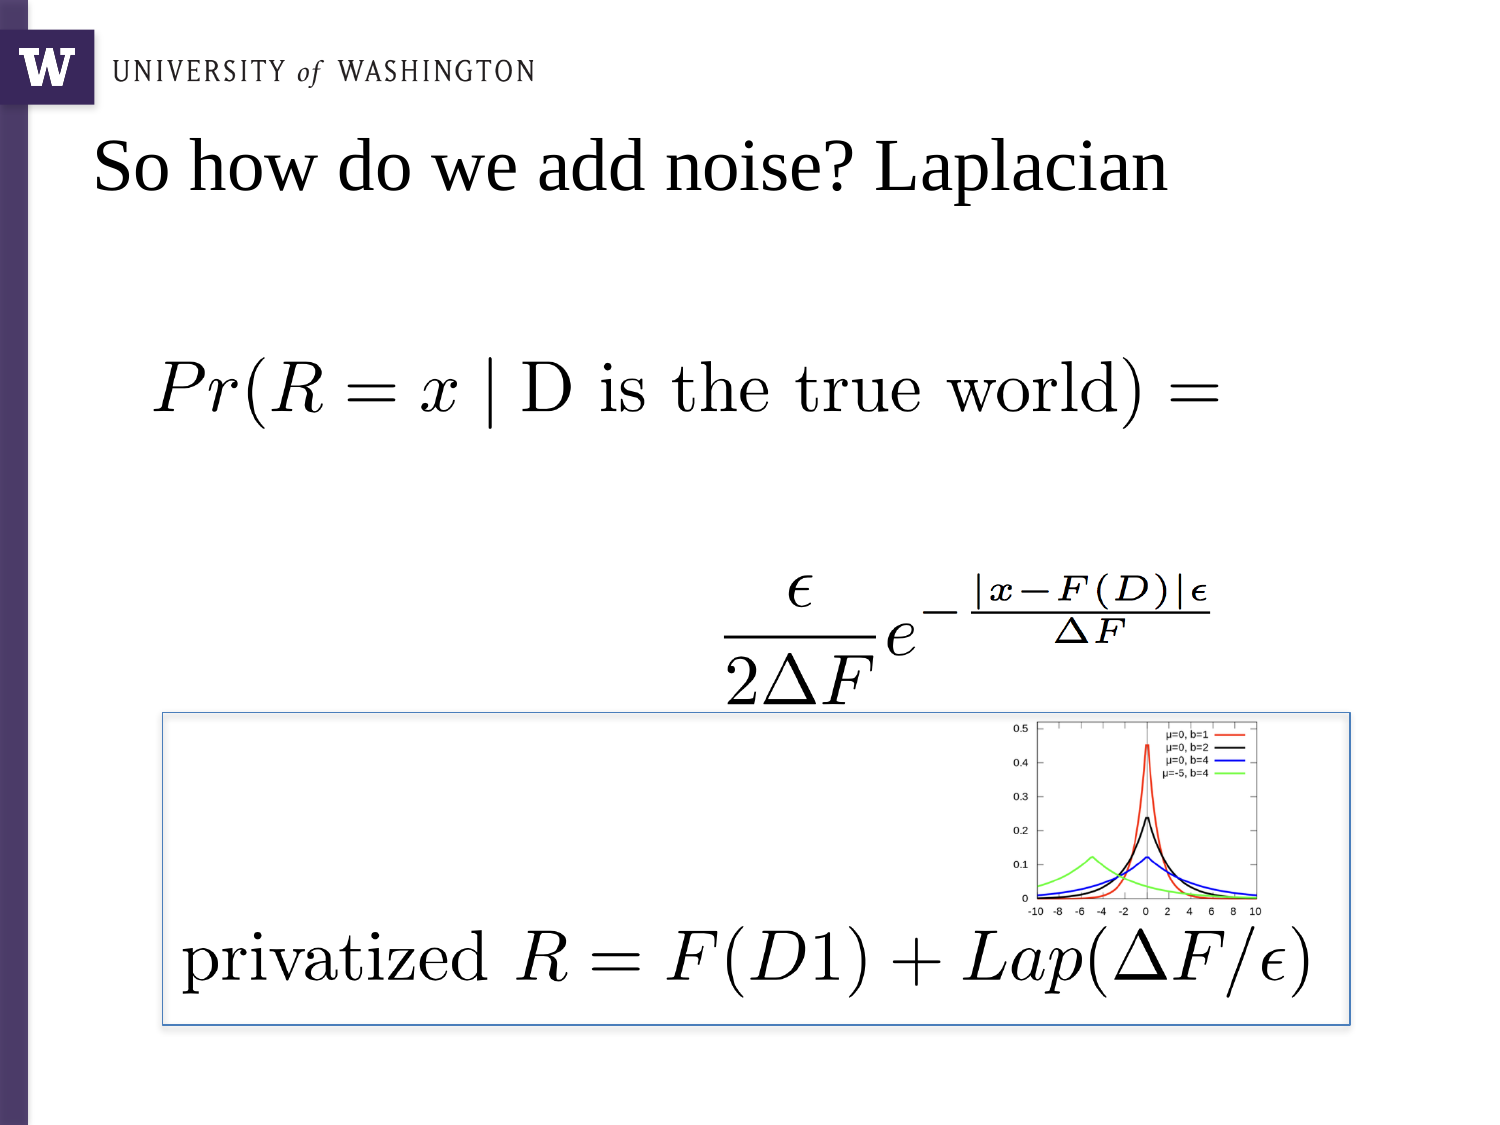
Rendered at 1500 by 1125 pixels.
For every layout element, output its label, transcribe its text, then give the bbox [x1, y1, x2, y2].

picture [19, 48, 75, 86]
picture [112, 59, 534, 64]
picture [124, 324, 1376, 1078]
title So how do we add noise? Laplacian [90, 64, 1174, 255]
